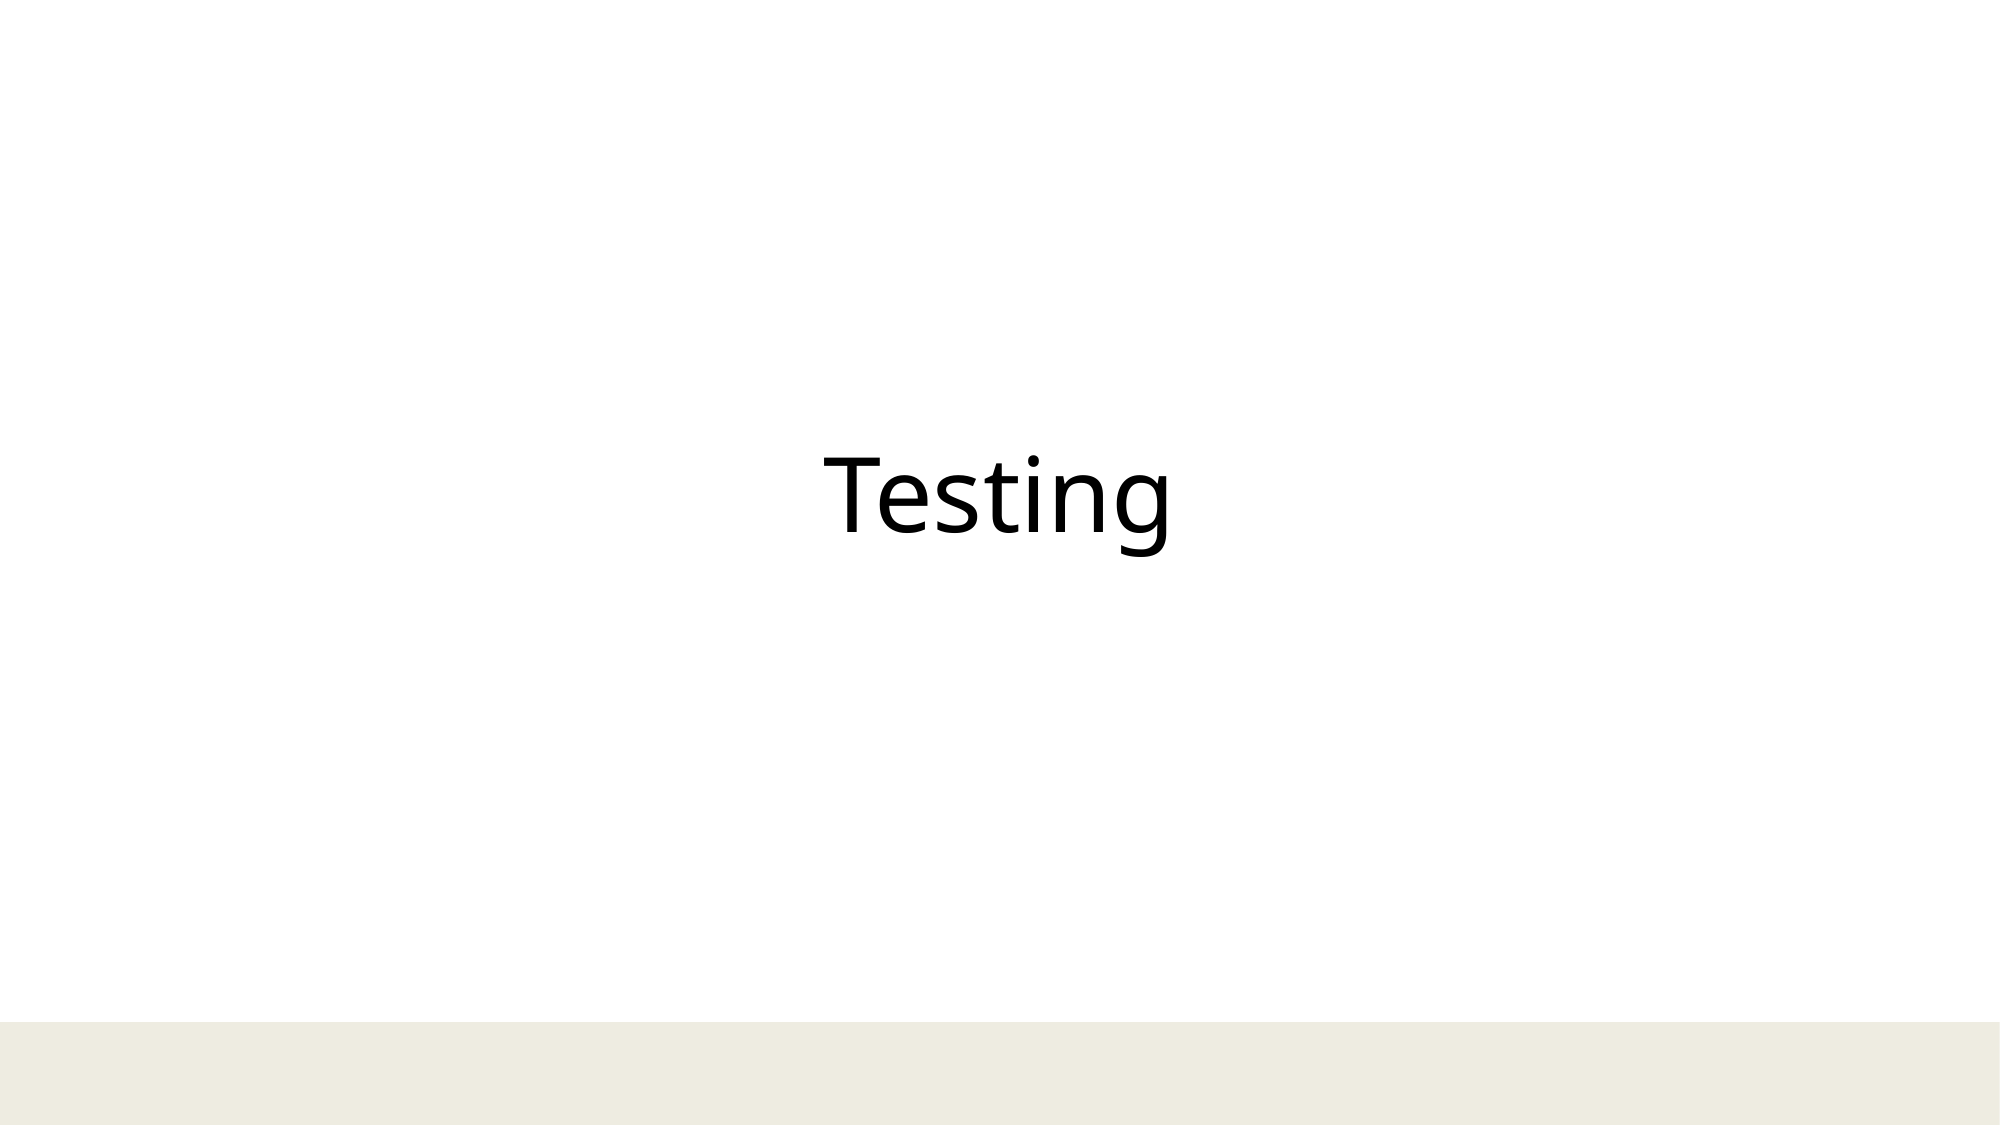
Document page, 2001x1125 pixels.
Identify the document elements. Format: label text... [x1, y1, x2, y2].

text_box Testing [117, 421, 1883, 561]
